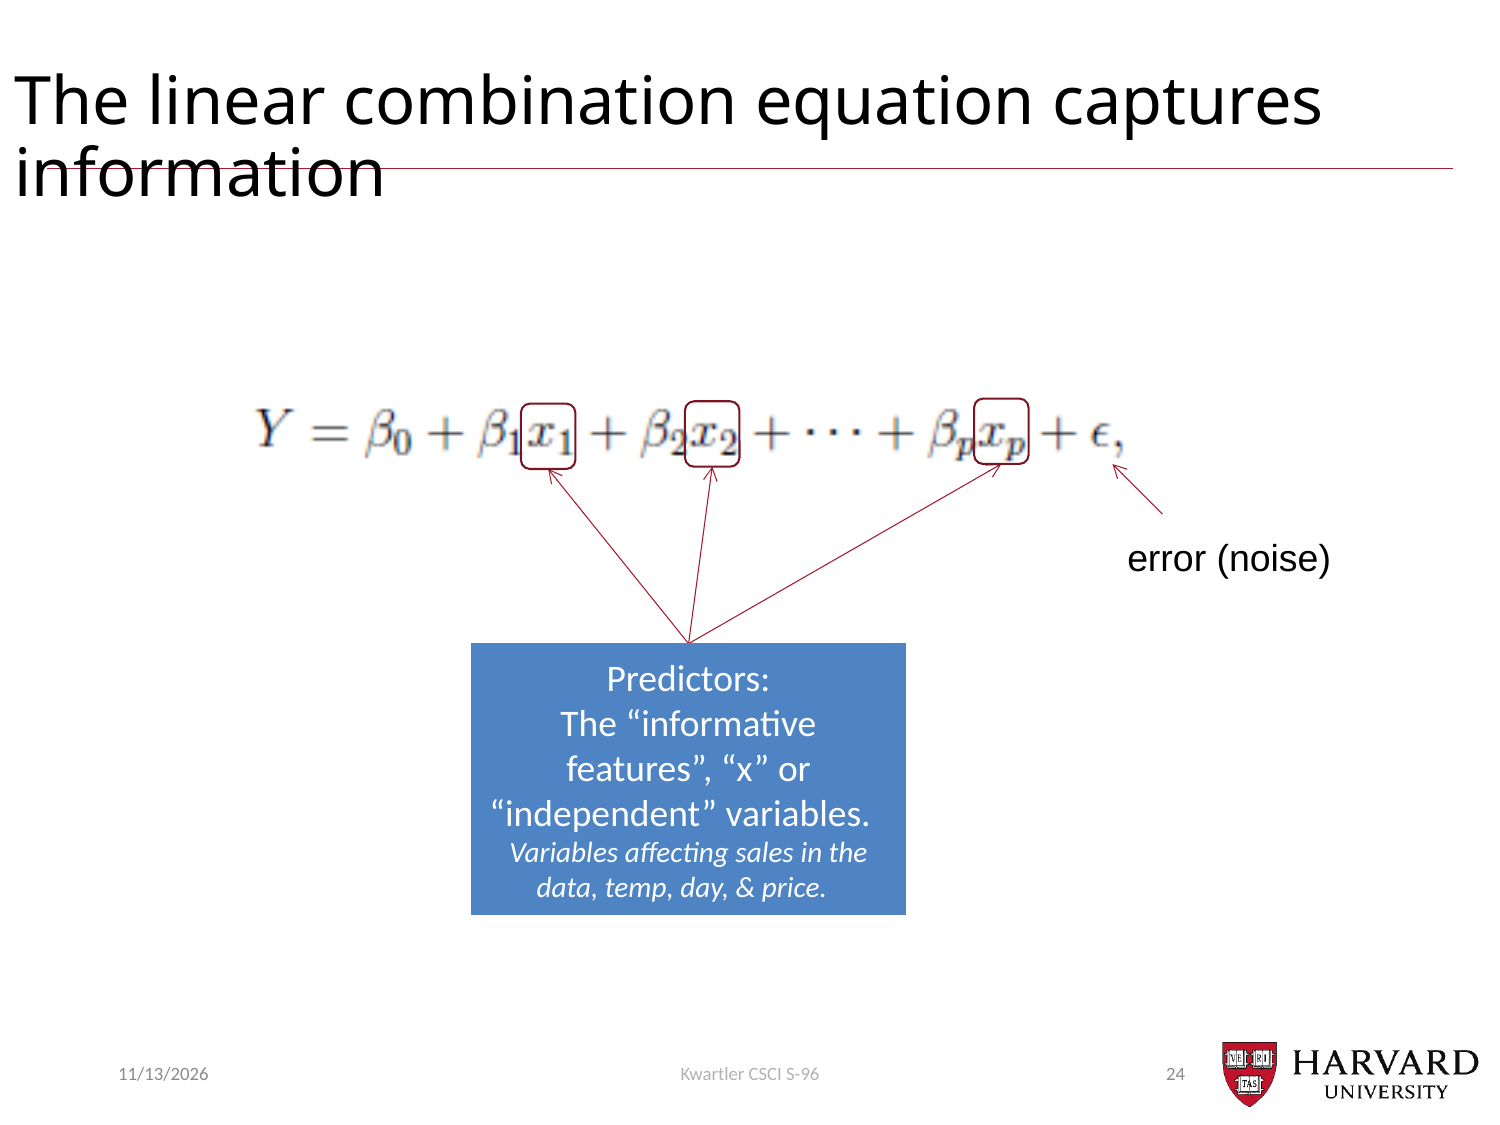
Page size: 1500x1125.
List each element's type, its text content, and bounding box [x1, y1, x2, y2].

slide_number 24 [1059, 1042, 1200, 1103]
text_box Predictors: The “informative features”, “x” or “independent” variables. Variables affecting sales in the data, temp, day, & price. [471, 643, 906, 915]
footer Kwartler CSCI S-96 [496, 1042, 1004, 1103]
text_box error (noise) [1112, 526, 1388, 587]
picture [174, 363, 1201, 502]
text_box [548, 468, 688, 644]
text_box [688, 464, 1002, 644]
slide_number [103, 1042, 441, 1103]
picture [1200, 1024, 1500, 1125]
title The linear combination equation captures information [0, 59, 1500, 157]
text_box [1112, 464, 1163, 515]
